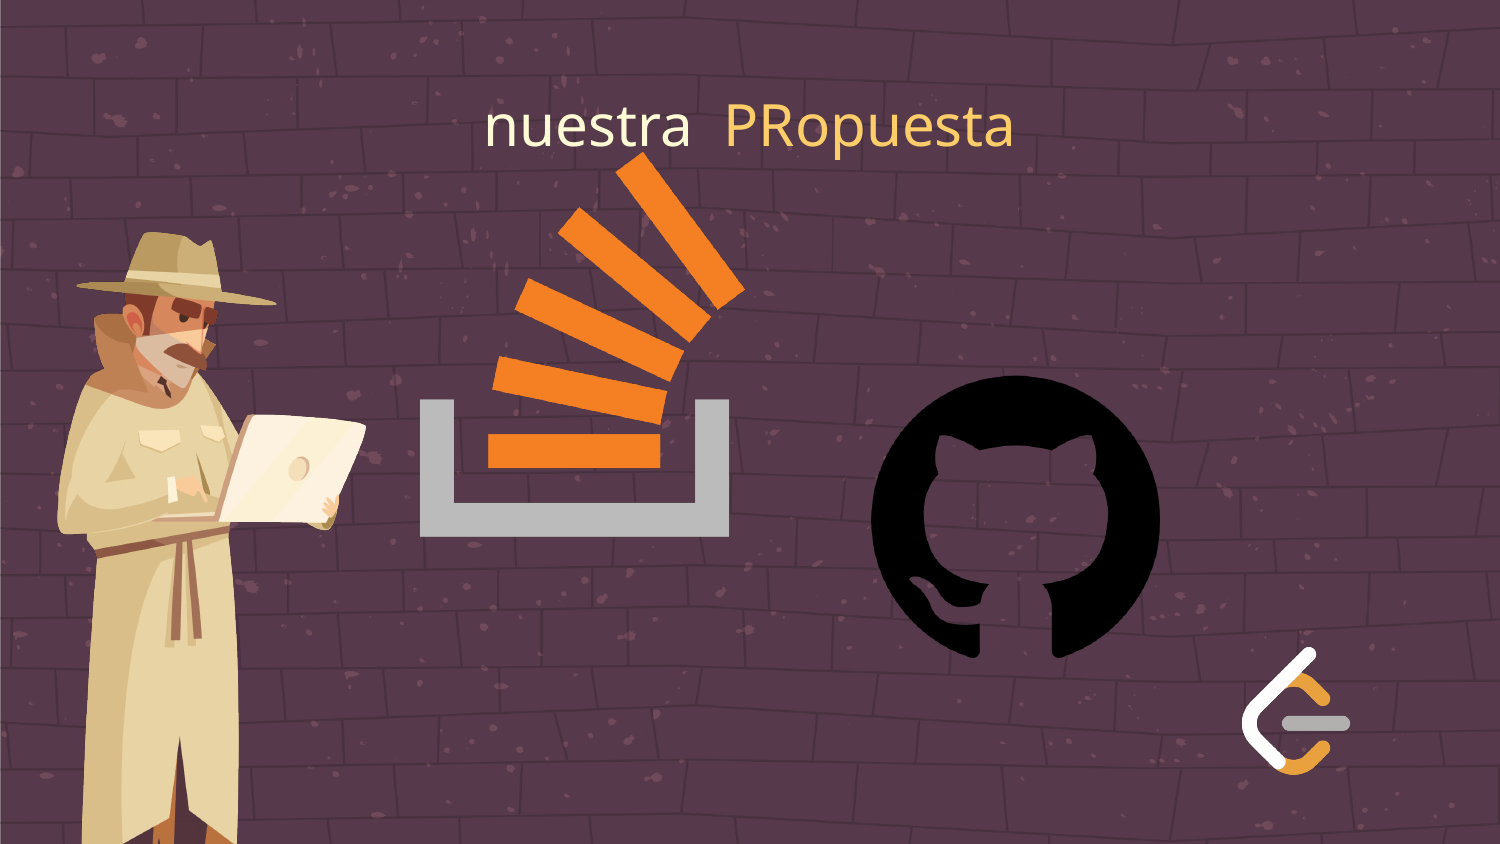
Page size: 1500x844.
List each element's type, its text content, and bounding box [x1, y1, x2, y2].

title nuestra PRopuesta [118, 72, 1382, 167]
picture [0, 0, 1500, 844]
